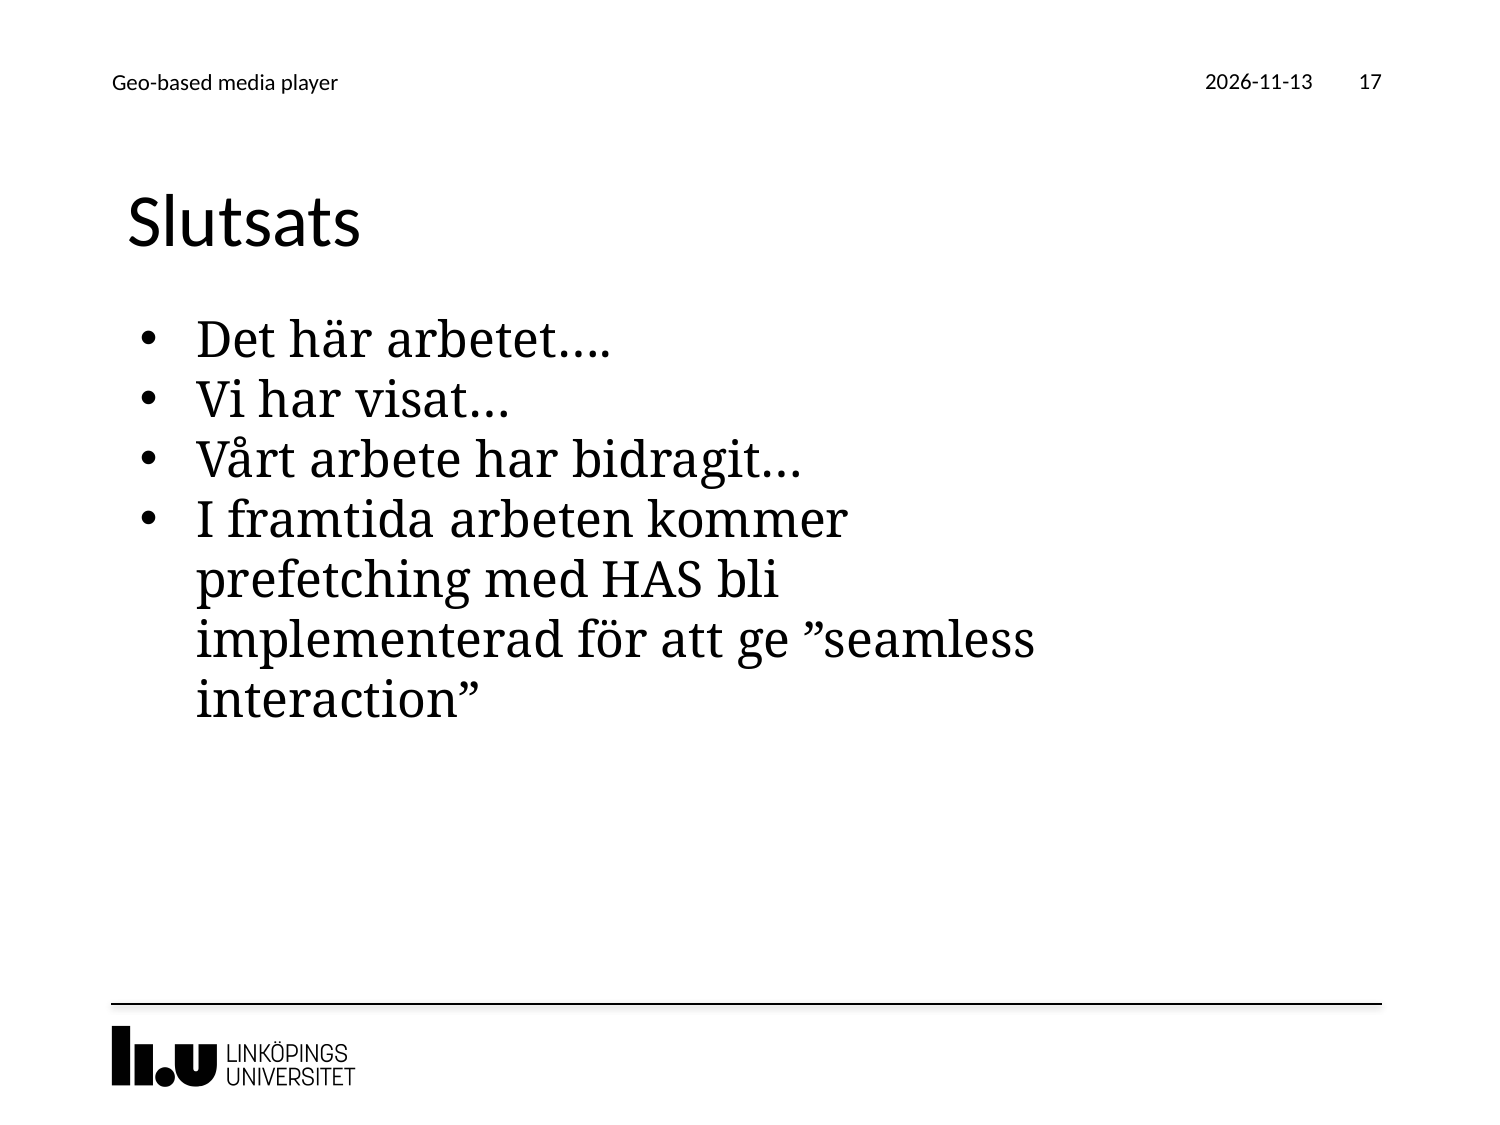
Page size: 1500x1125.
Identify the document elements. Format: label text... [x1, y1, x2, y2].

text_box Det här arbetet…. Vi har visat… Vårt arbete har bidragit… I framtida arbeten kommer prefetching med HAS bli implementerad för att ge ”seamless interaction” [125, 300, 1110, 735]
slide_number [1092, 59, 1306, 103]
picture [93, 1007, 374, 1104]
slide_number 17 [1306, 59, 1397, 103]
footer Geo-based media player [97, 59, 1055, 103]
title Slutsats [112, 163, 1382, 301]
